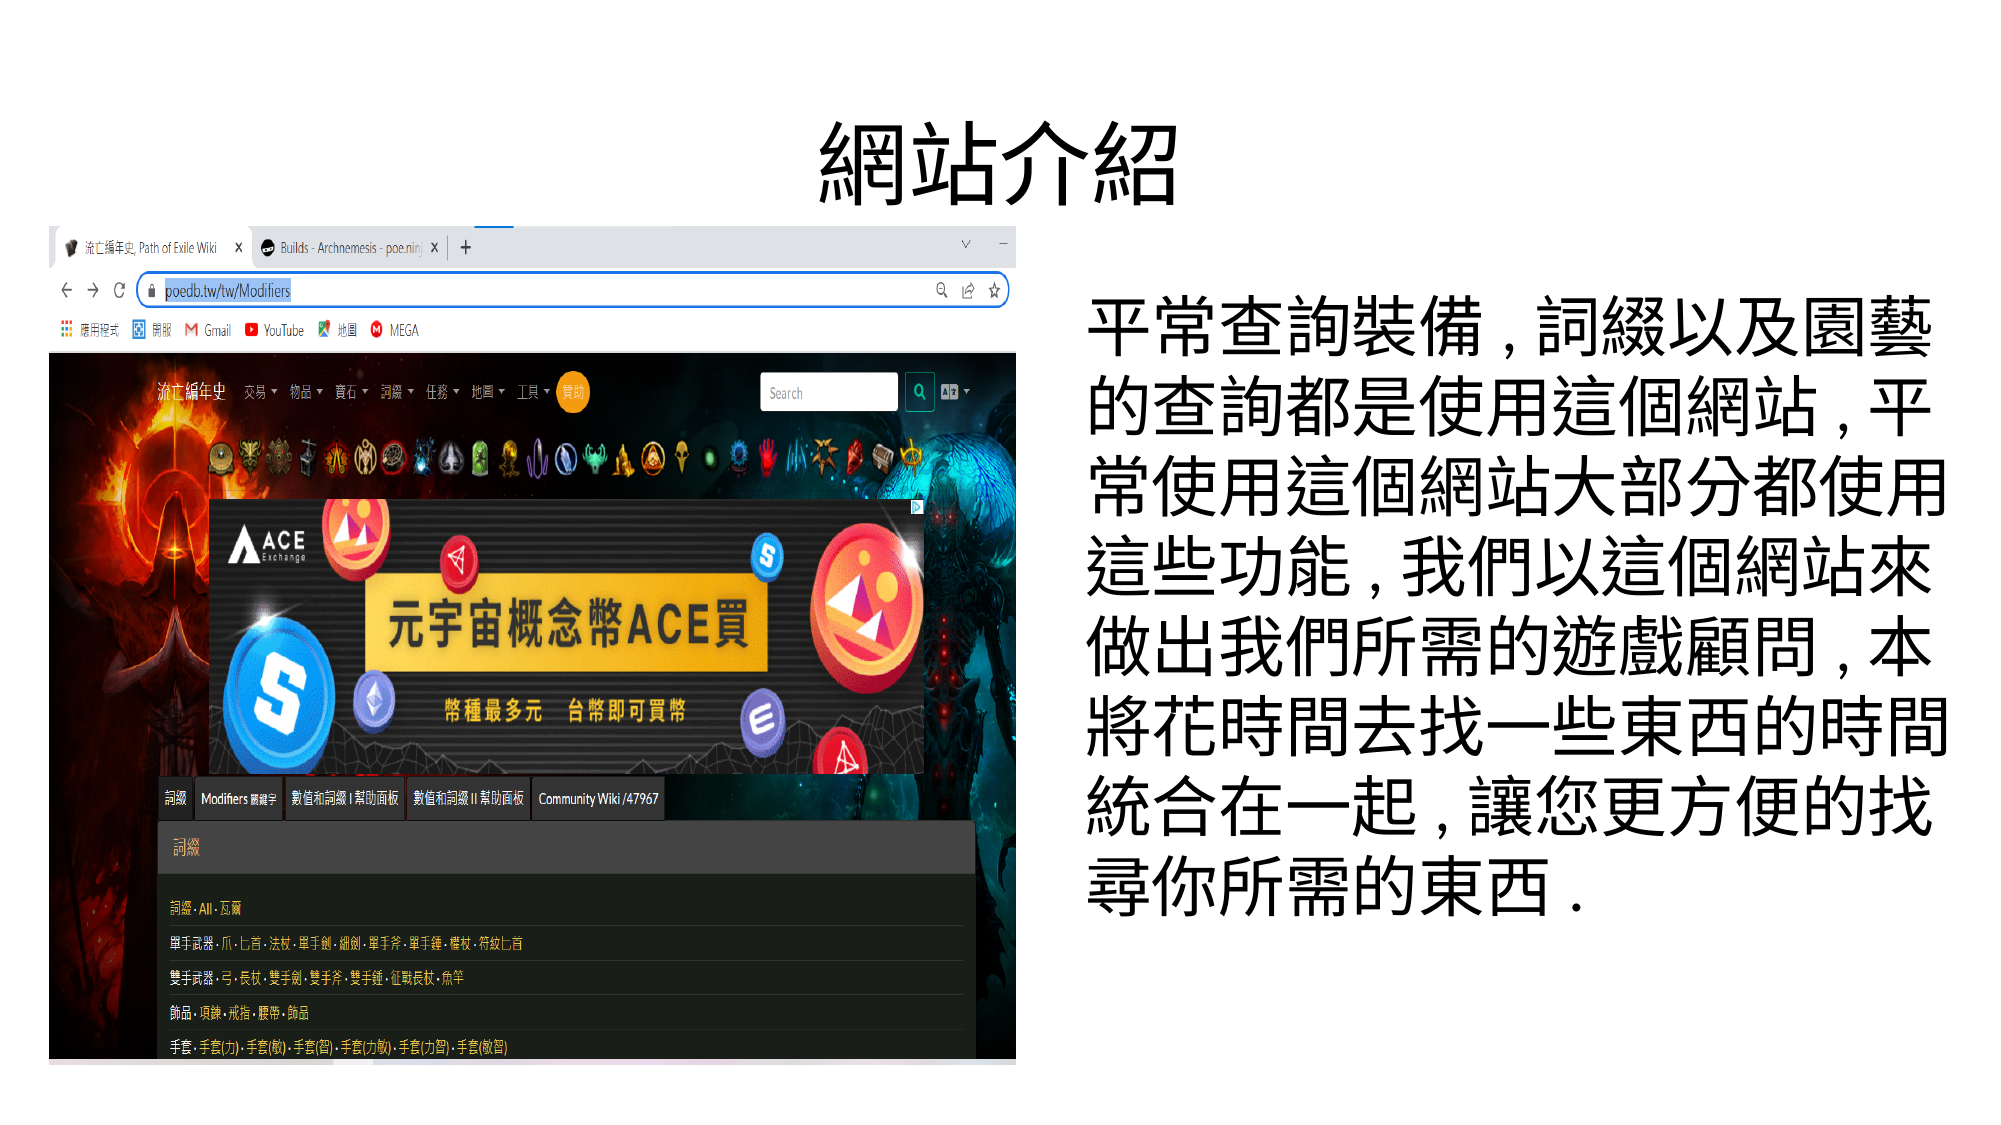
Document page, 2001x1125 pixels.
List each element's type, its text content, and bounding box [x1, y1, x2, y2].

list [49, 226, 1016, 1066]
text_box 平常查詢裝備,詞綴以及園藝的查詢都是使用這個網站,平常使用這個網站大部分都使用這些功能,我們以這個網站來做出我們所需的遊戲顧問,本將花時間去找一些東西的時間統合在一起,讓您更方便的找尋你所需的東西. [1070, 277, 2000, 932]
title 網站介紹 [137, 59, 1863, 278]
